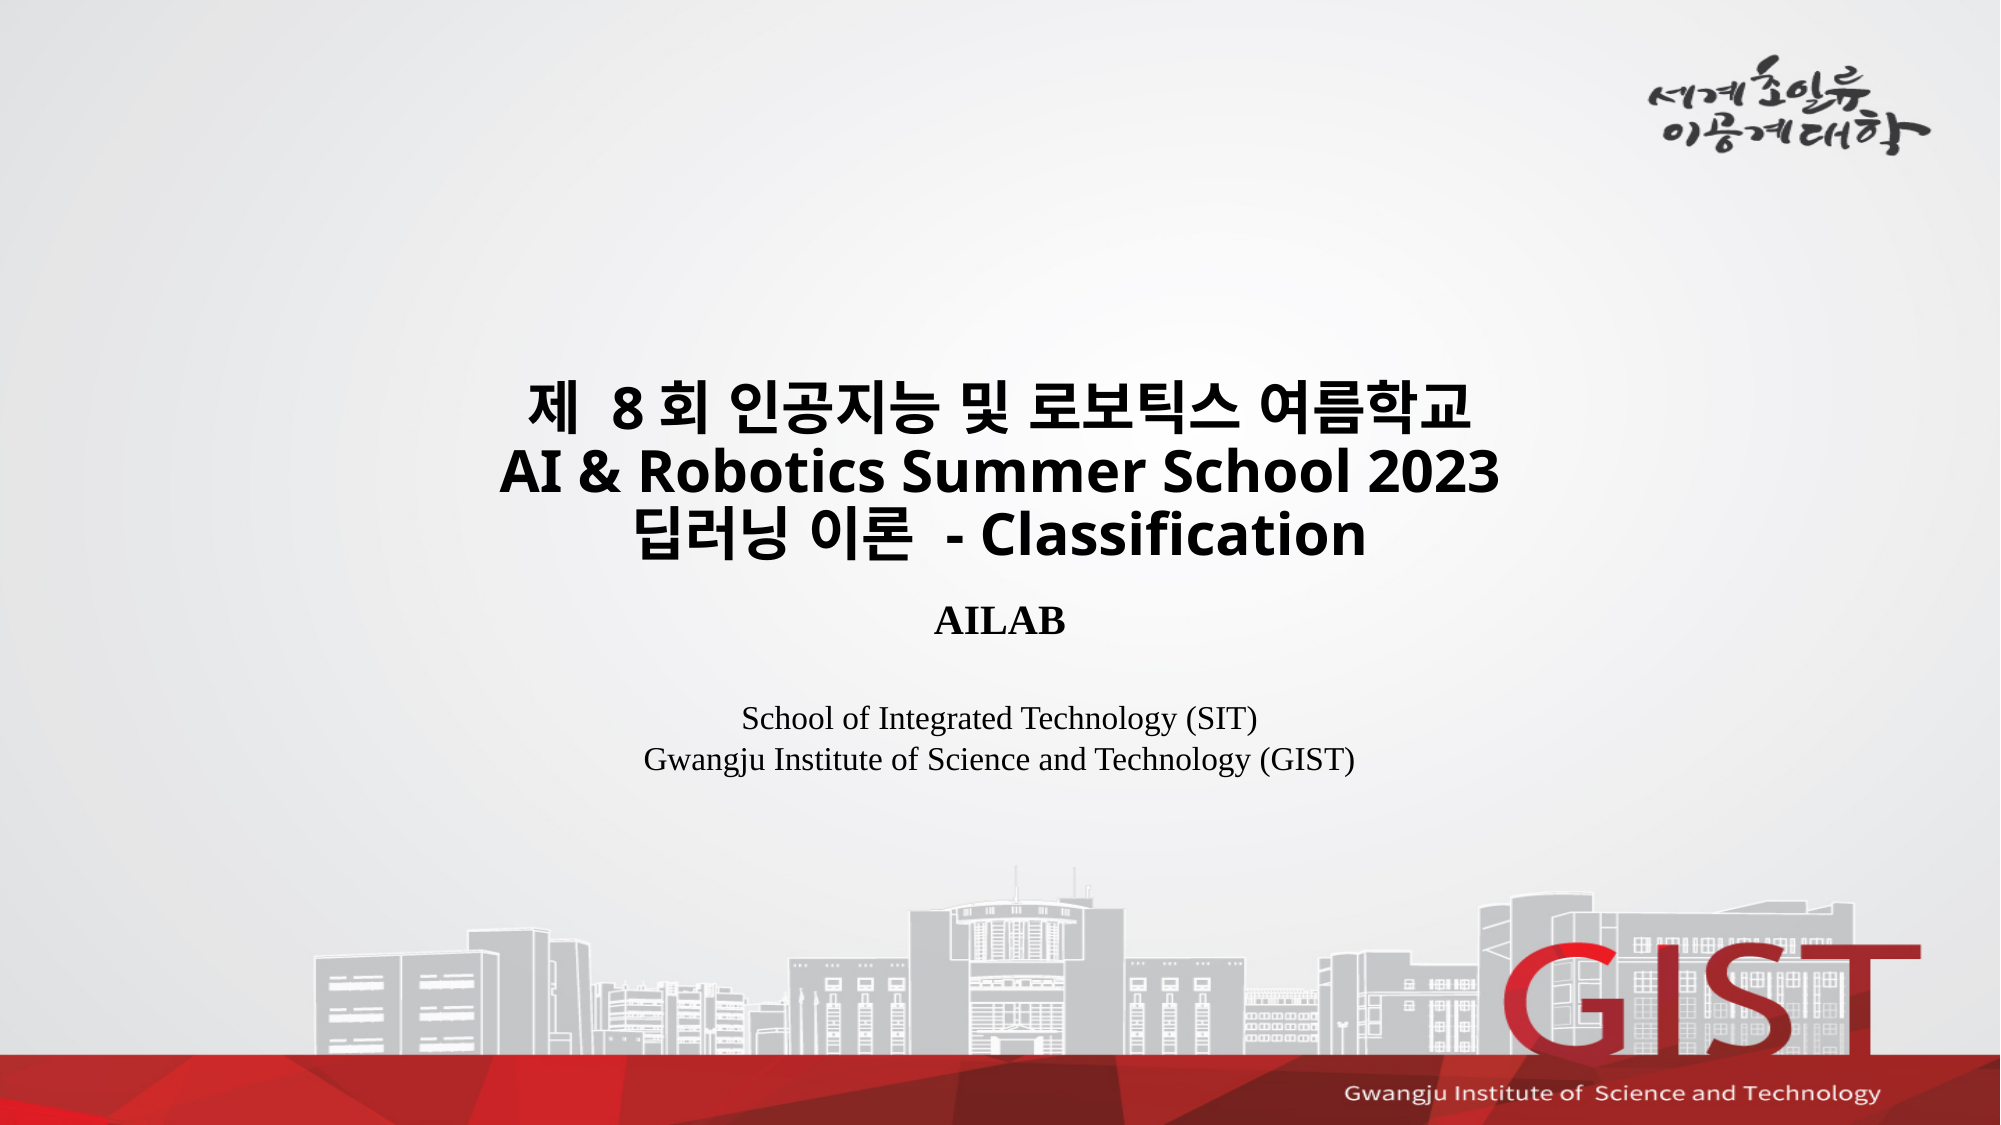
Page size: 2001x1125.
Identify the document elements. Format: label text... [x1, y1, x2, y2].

text_box School of Integrated Technology (SIT) Gwangju Institute of Science and Technology (GIST) [539, 689, 1461, 784]
picture [0, 0, 2000, 1125]
title 제 8회 인공지능 및 로보틱스 여름학교 AI & Robotics Summer School 2023 딥러닝 이론 - Classification [249, 184, 1750, 560]
text_box AILAB [249, 560, 1750, 772]
